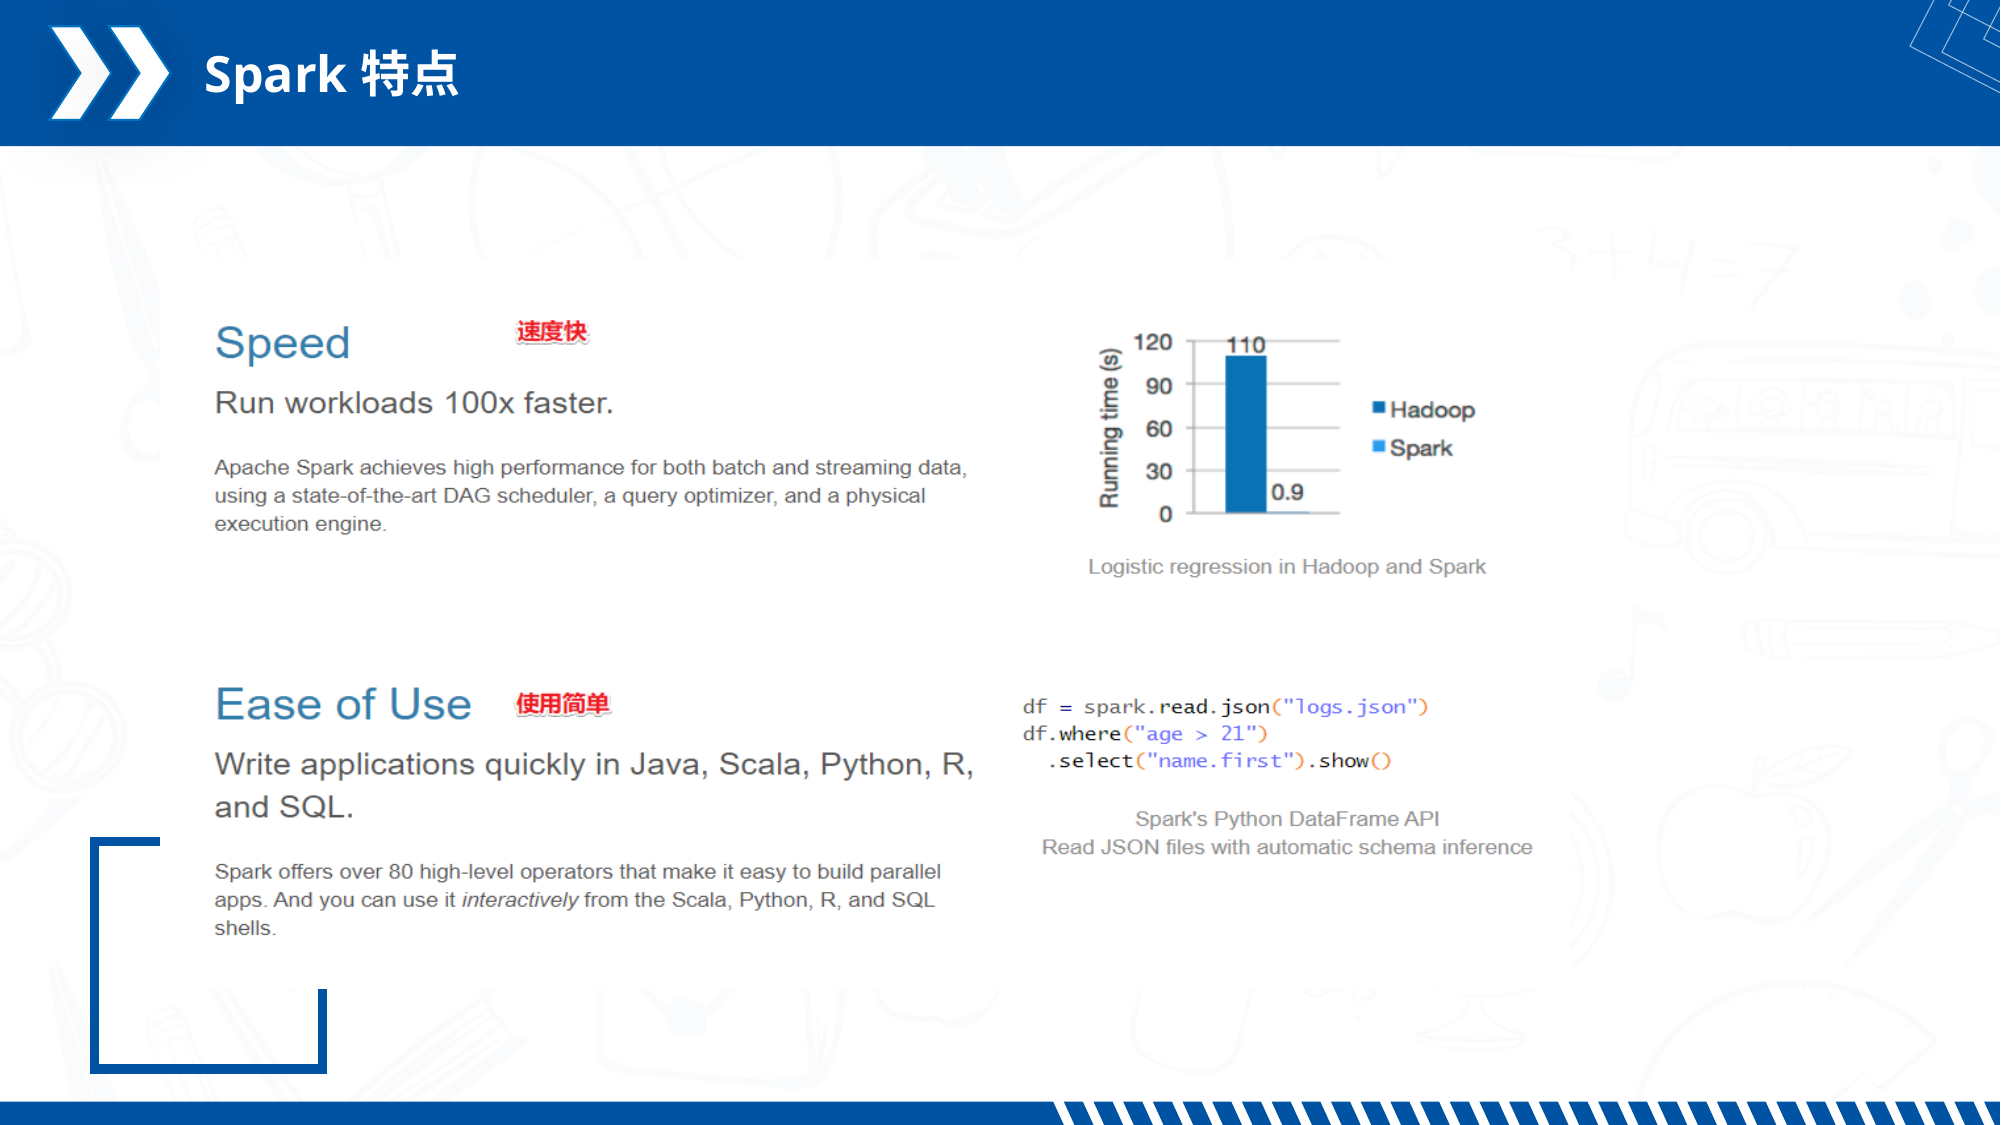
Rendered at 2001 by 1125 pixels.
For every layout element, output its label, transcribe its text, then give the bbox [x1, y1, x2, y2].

text_box [1210, 1100, 1244, 1125]
text_box [1062, 1100, 1095, 1125]
text_box [1655, 1100, 1689, 1125]
text_box [1804, 1100, 1837, 1125]
text_box [1388, 1100, 1422, 1125]
text_box [1299, 1100, 1333, 1125]
text_box [93, 841, 324, 1070]
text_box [1937, 0, 2000, 95]
text_box [1537, 1100, 1570, 1125]
text_box [1270, 1100, 1303, 1125]
text_box [1566, 1100, 1600, 1125]
text_box [1507, 1100, 1540, 1125]
text_box [1329, 1100, 1362, 1125]
text_box [1774, 1100, 1808, 1125]
text_box [1477, 1100, 1511, 1125]
text_box [1893, 1100, 1926, 1125]
text_box [1863, 1100, 1897, 1125]
text_box [1745, 1100, 1778, 1125]
text_box [106, 25, 172, 121]
text_box [0, 0, 2000, 147]
text_box [1448, 1100, 1481, 1125]
text_box [1923, 1100, 1956, 1125]
text_box [1091, 1100, 1125, 1125]
text_box [1685, 1100, 1719, 1125]
text_box [1834, 1100, 1867, 1125]
text_box [1121, 1100, 1155, 1125]
text_box [1715, 1100, 1748, 1125]
text_box [1418, 1100, 1451, 1125]
text_box Spark特点 [189, 35, 570, 110]
text_box [1240, 1100, 1273, 1125]
text_box [0, 1100, 1065, 1125]
text_box [1982, 1100, 2000, 1125]
text_box [1626, 1100, 1659, 1125]
text_box [1952, 1100, 1986, 1125]
text_box [47, 25, 98, 121]
text_box [1180, 1100, 1214, 1125]
text_box [1359, 1100, 1392, 1125]
picture [0, 0, 2001, 1125]
text_box [1596, 1100, 1630, 1125]
text_box [1151, 1100, 1184, 1125]
